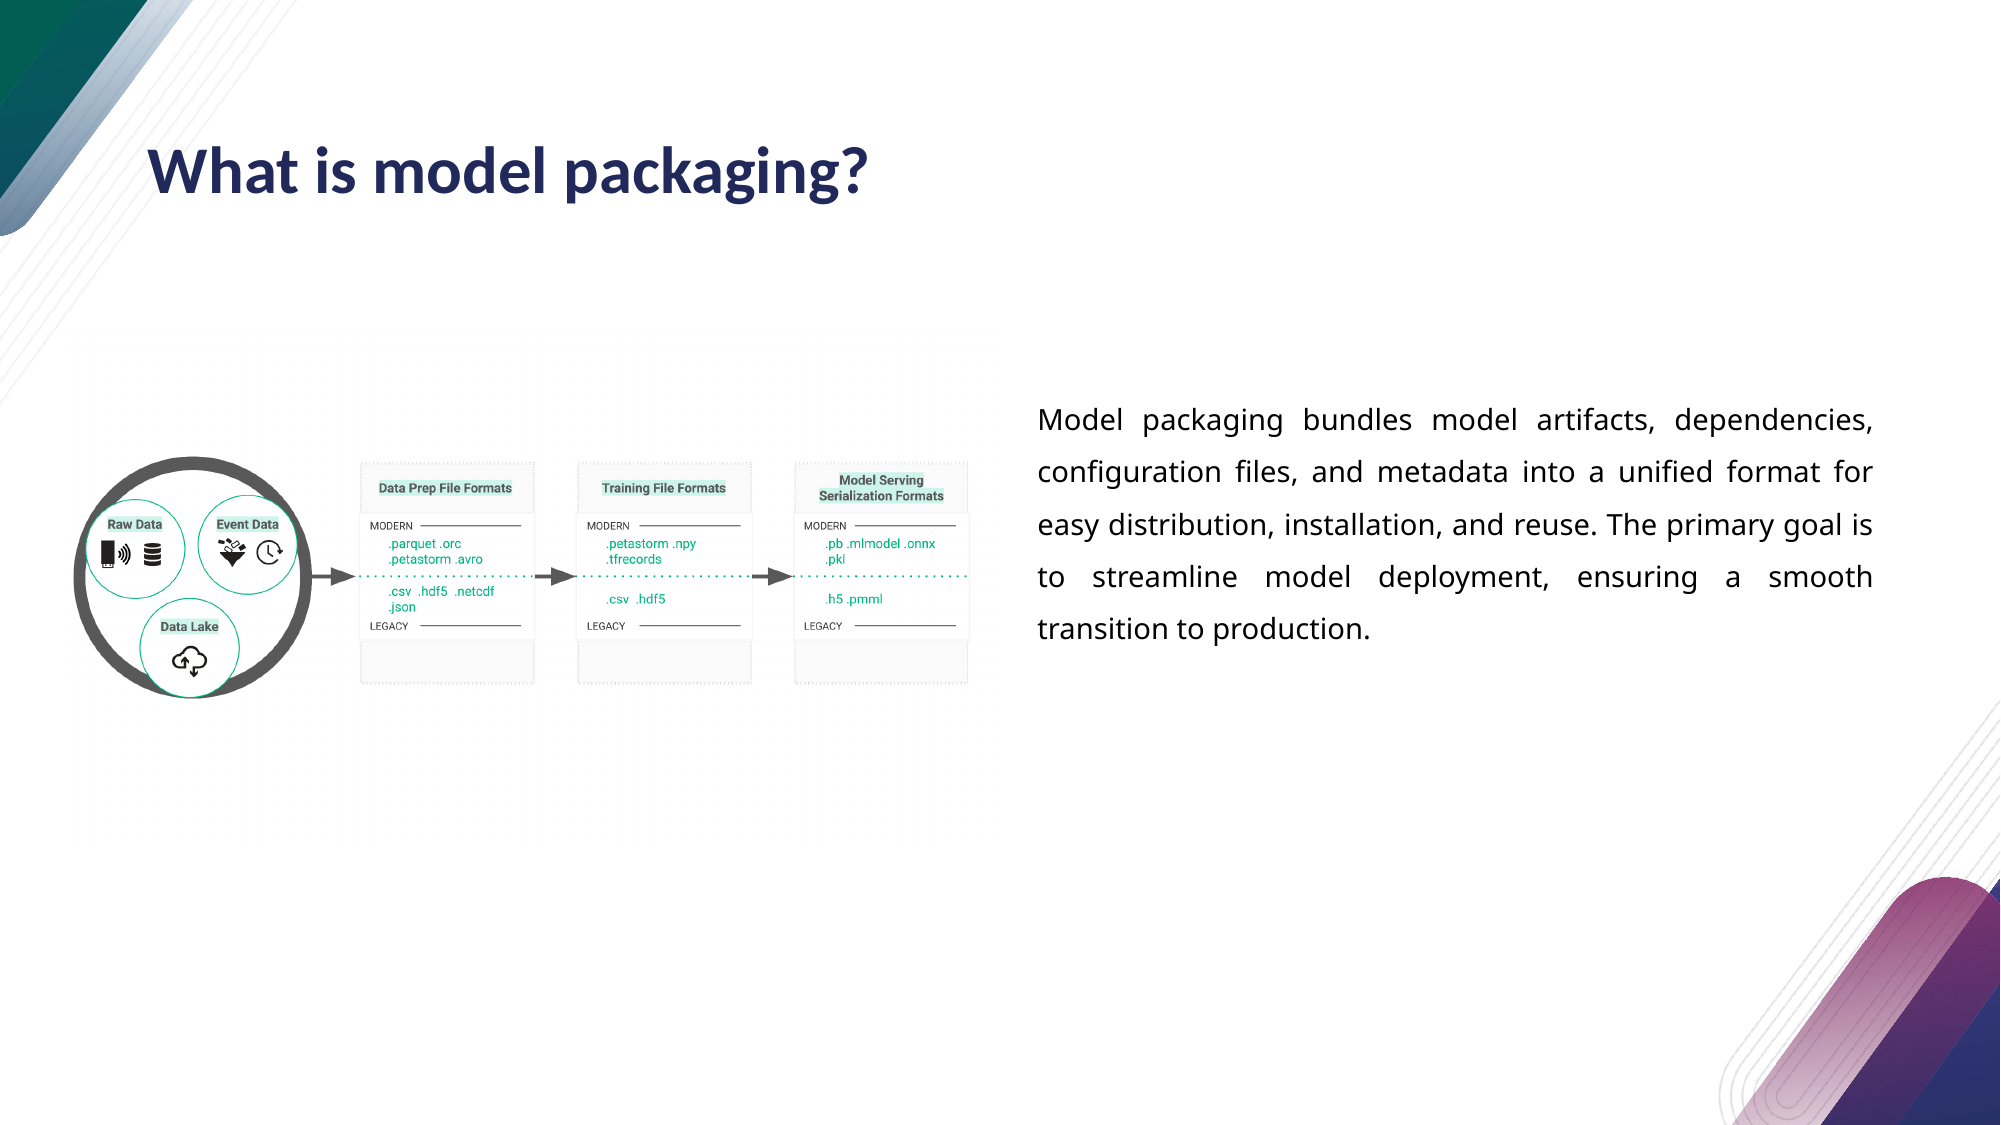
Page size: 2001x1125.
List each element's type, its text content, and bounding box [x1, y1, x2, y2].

text_box Model packaging bundles model artifacts, dependencies, configuration files, and metadata into a unified format for easy distribution, installation, and reuse. The primary goal is to streamline model deployment, ensuring a smooth transition to production. [1022, 376, 1890, 805]
picture [0, 0, 1000, 850]
title What is model packaging? [132, 109, 1197, 234]
picture [1533, 592, 2001, 1125]
